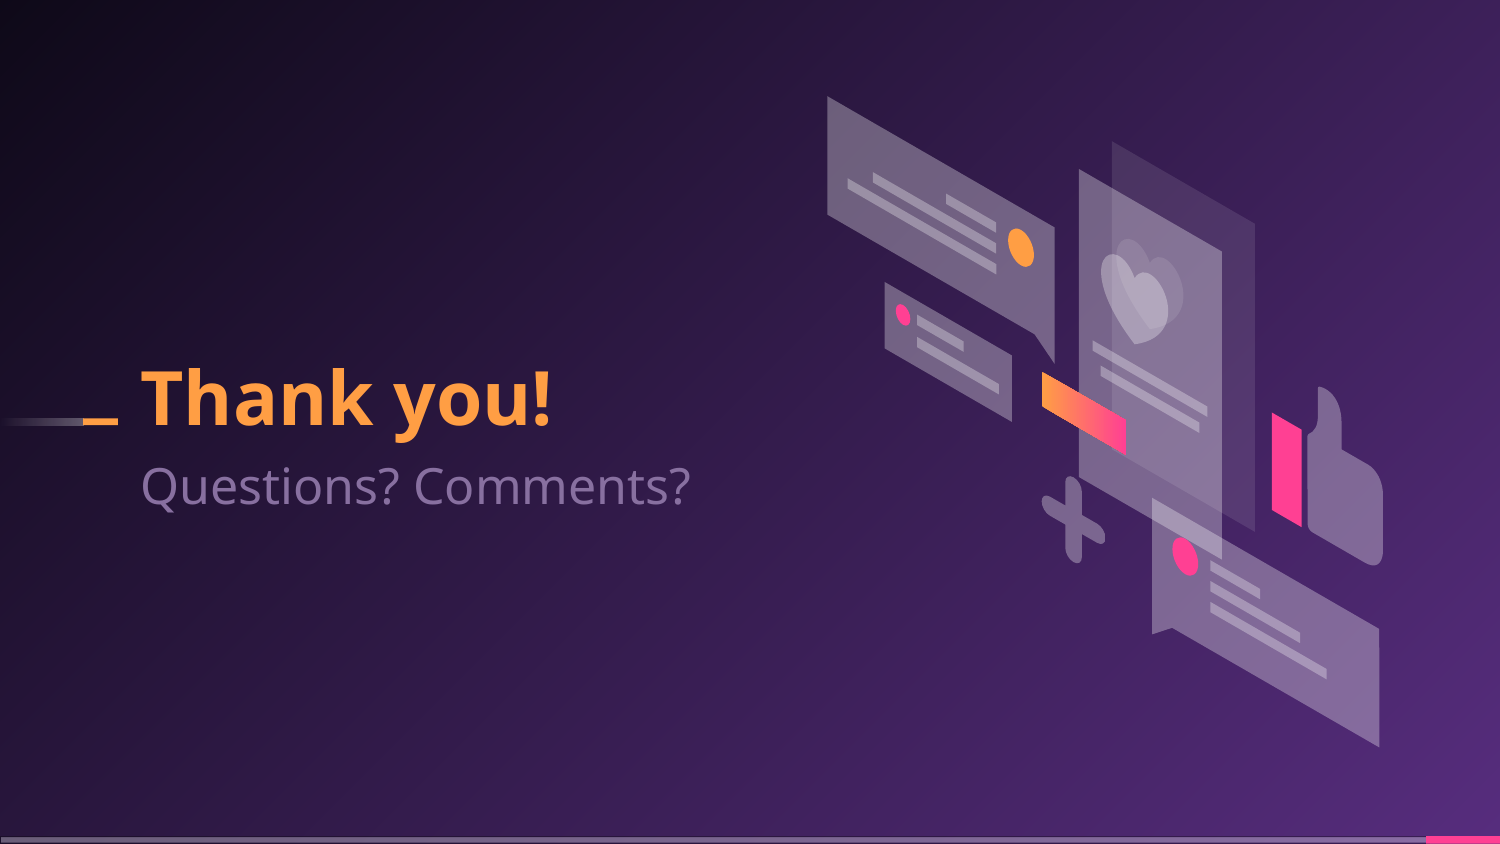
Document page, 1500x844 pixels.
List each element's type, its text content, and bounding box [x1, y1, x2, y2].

subtitle Questions? Comments? [140, 445, 822, 516]
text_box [827, 95, 1384, 748]
title Thank you! [140, 251, 822, 442]
